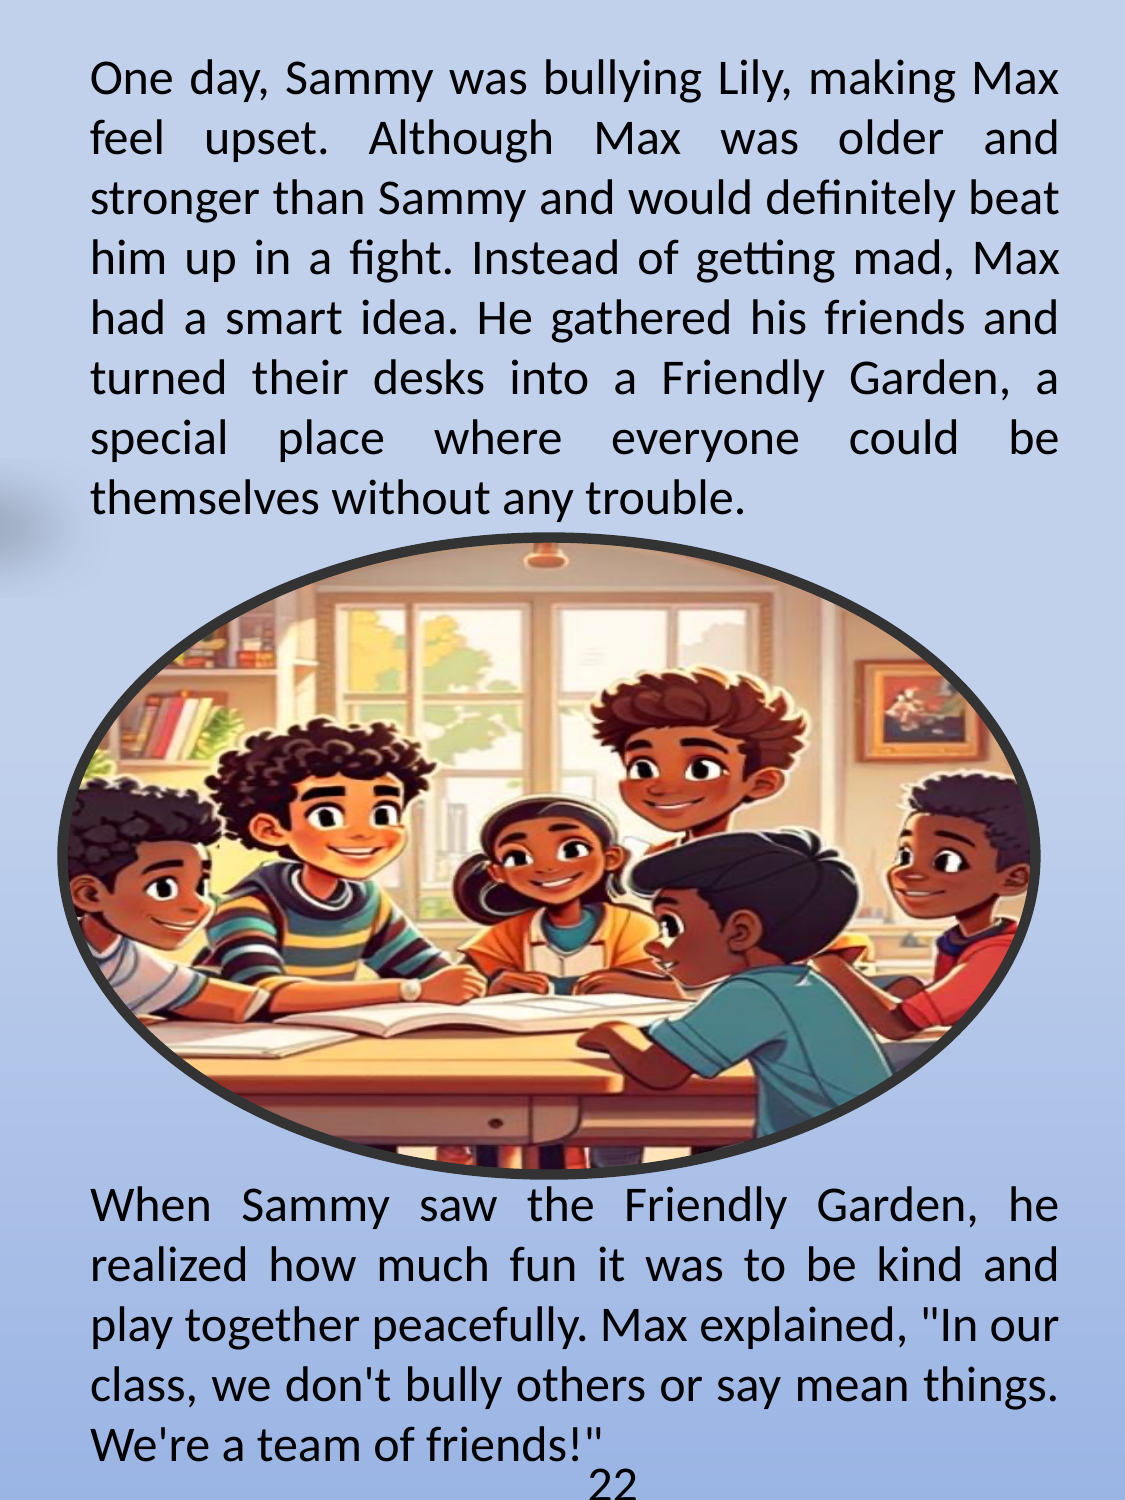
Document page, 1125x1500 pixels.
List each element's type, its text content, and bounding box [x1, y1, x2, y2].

text_box One day, Sammy was bullying Lily, making Max feel upset. Although Max was older and stronger than Sammy and would definitely beat him up in a fight. Instead of getting mad, Max had a smart idea. He gathered his friends and turned their desks into a Friendly Garden, a special place where everyone could be themselves without any trouble. [75, 37, 1075, 533]
text_box When Sammy saw the Friendly Garden, he realized how much fun it was to be kind and play together peacefully. Max explained, "In our class, we don't bully others or say mean things. We're a team of friends!" [75, 1164, 1075, 1479]
text_box 22 [548, 1435, 677, 1500]
picture [62, 537, 1036, 1175]
